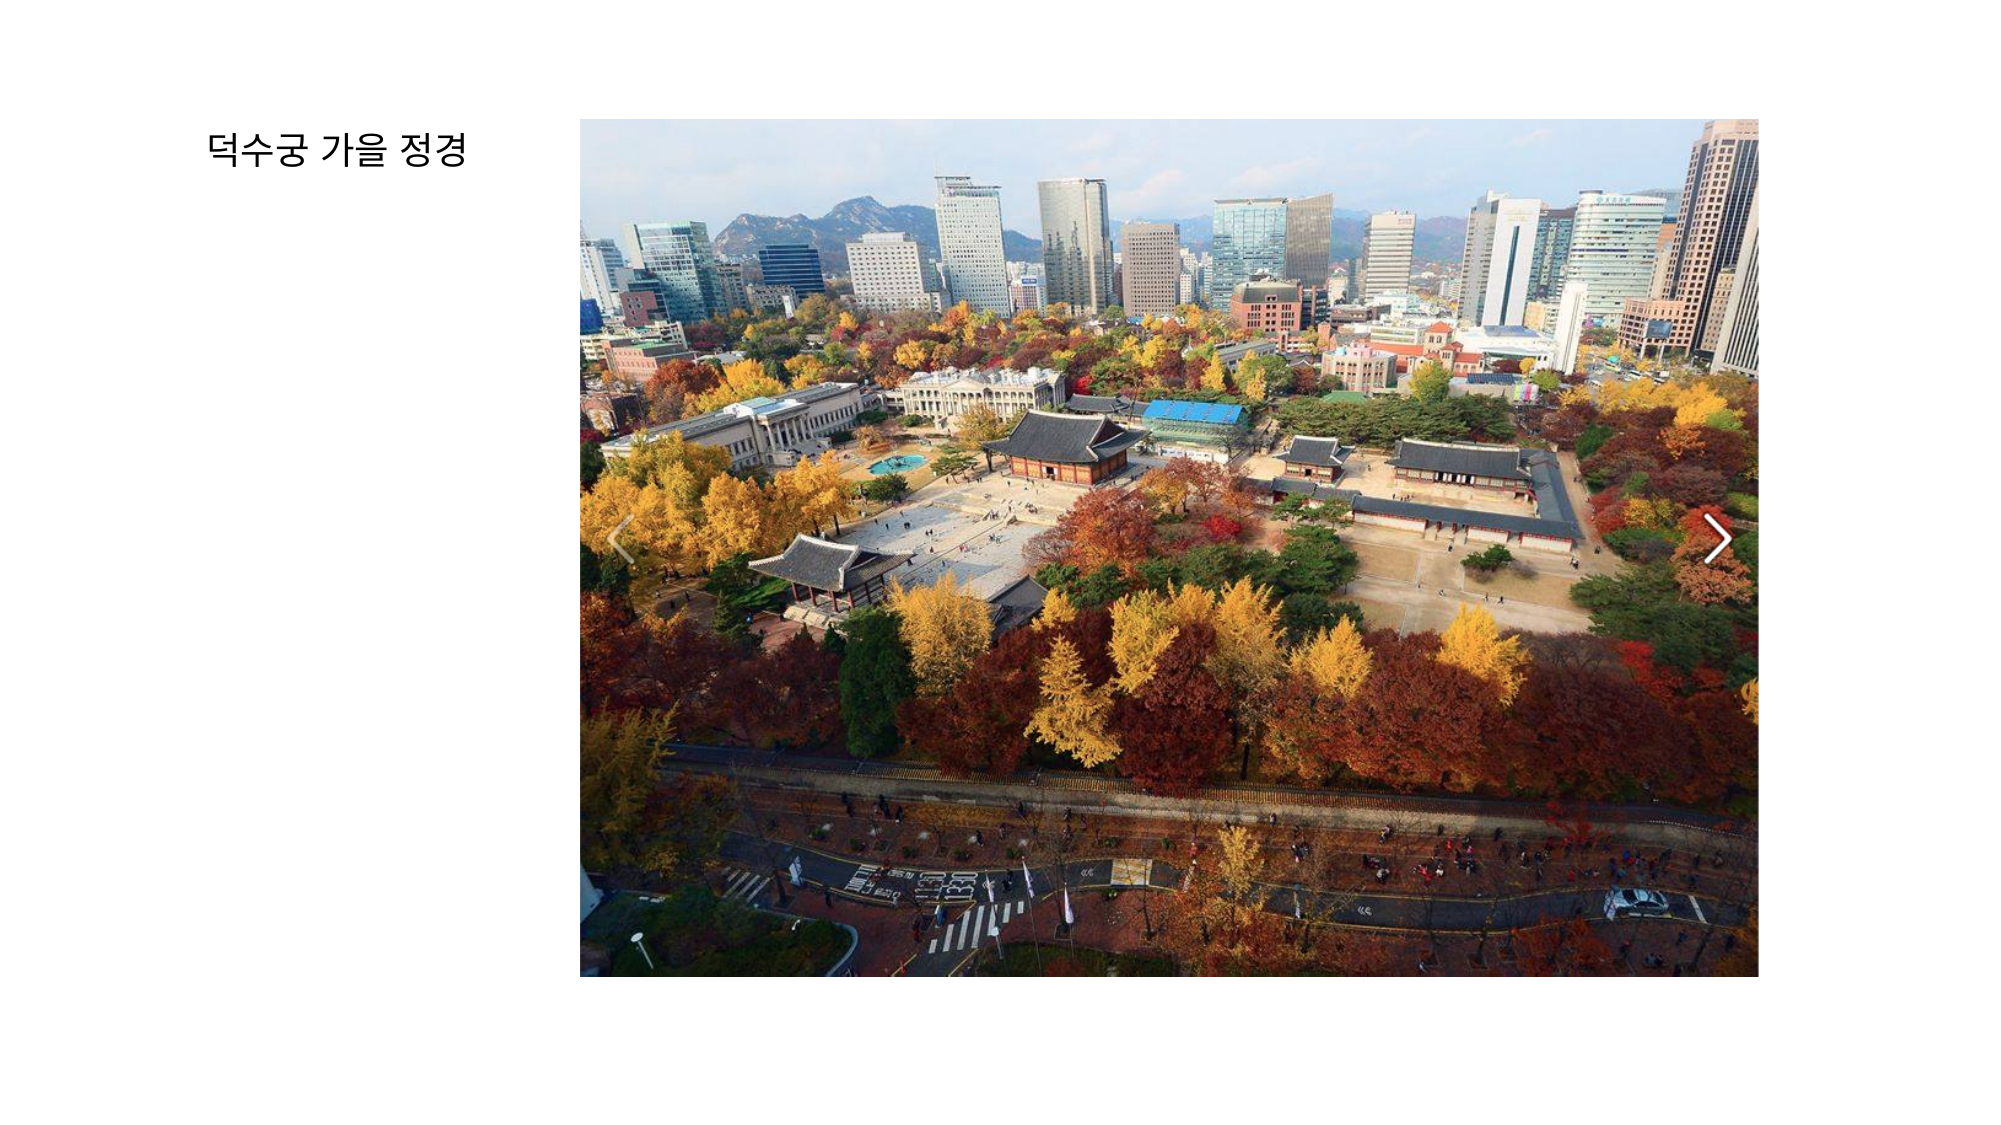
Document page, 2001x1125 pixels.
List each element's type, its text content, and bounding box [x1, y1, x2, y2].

text_box 덕수궁 가을 정경 [191, 119, 532, 180]
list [580, 119, 1760, 977]
